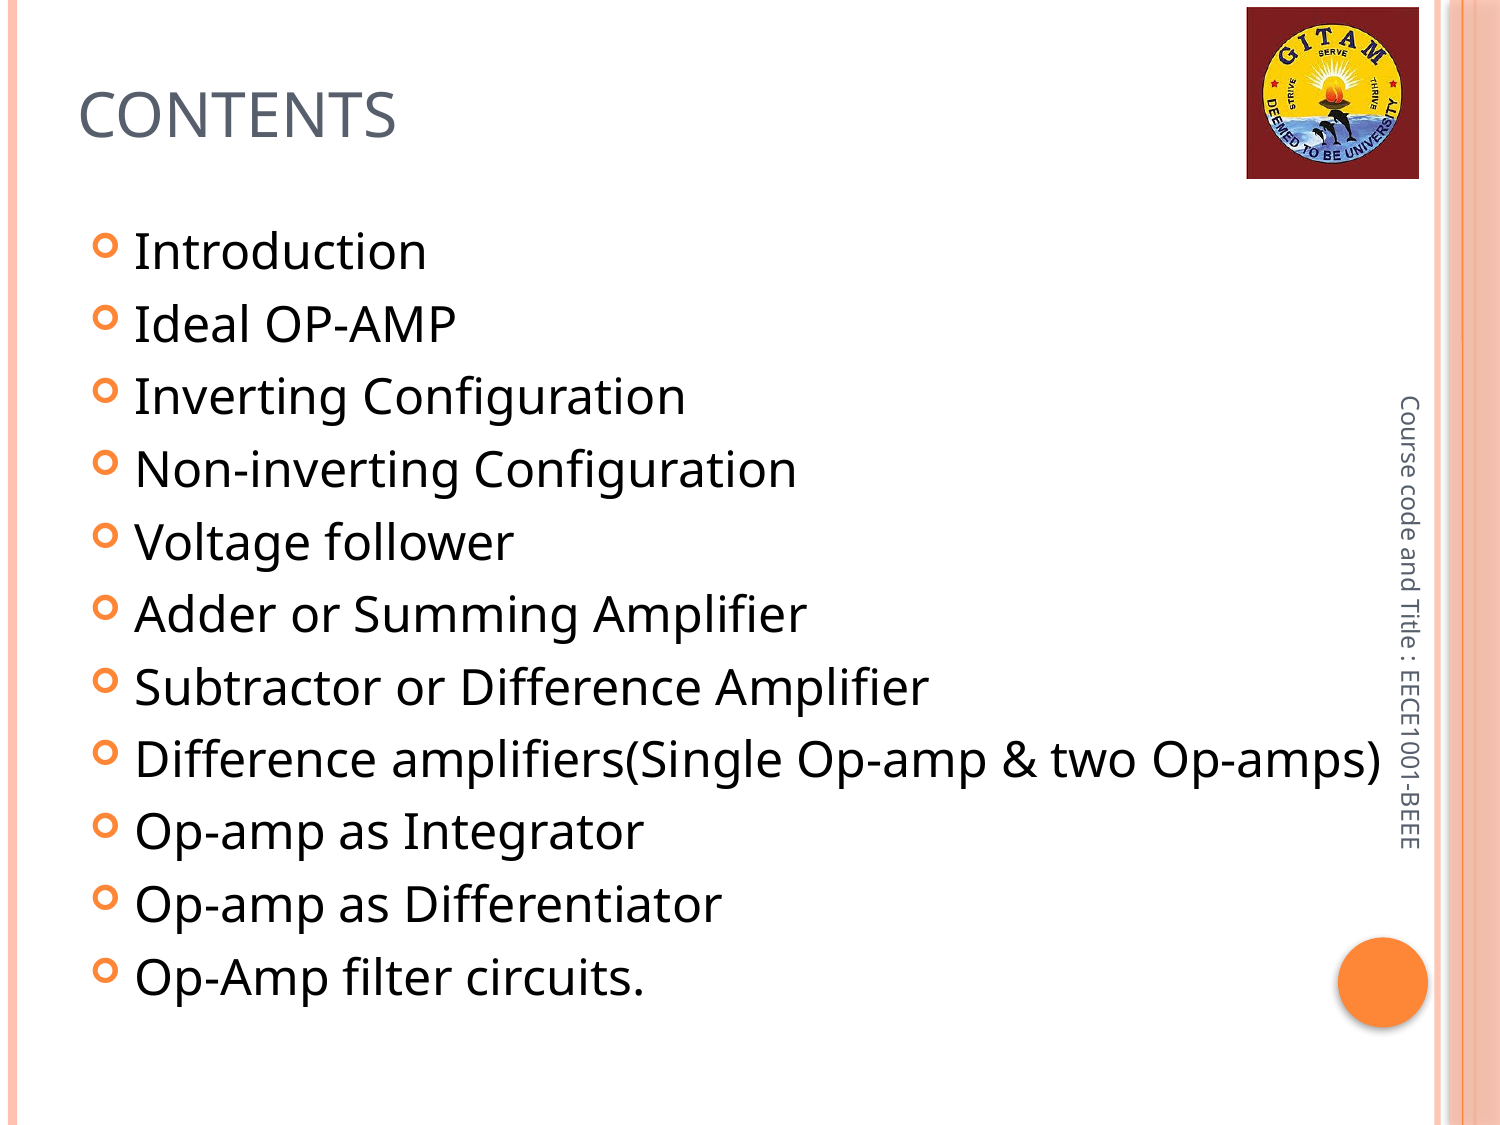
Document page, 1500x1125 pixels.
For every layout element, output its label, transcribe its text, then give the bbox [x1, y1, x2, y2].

title contents [62, 62, 1240, 158]
footer Course code and Title : EECE1001-BEEE [1379, 380, 1440, 906]
picture [1246, 6, 1420, 179]
list Introduction Ideal OP-AMP Inverting Configuration Non-inverting Configuration Voltage follower Adder or Summing Amplifier Subtractor or Difference Amplifier Difference amplifiers(Single Op-amp & two Op-amps) Op-amp as Integrator Op-amp as Differentiator Op-Amp filter circuits. [75, 212, 1418, 1088]
